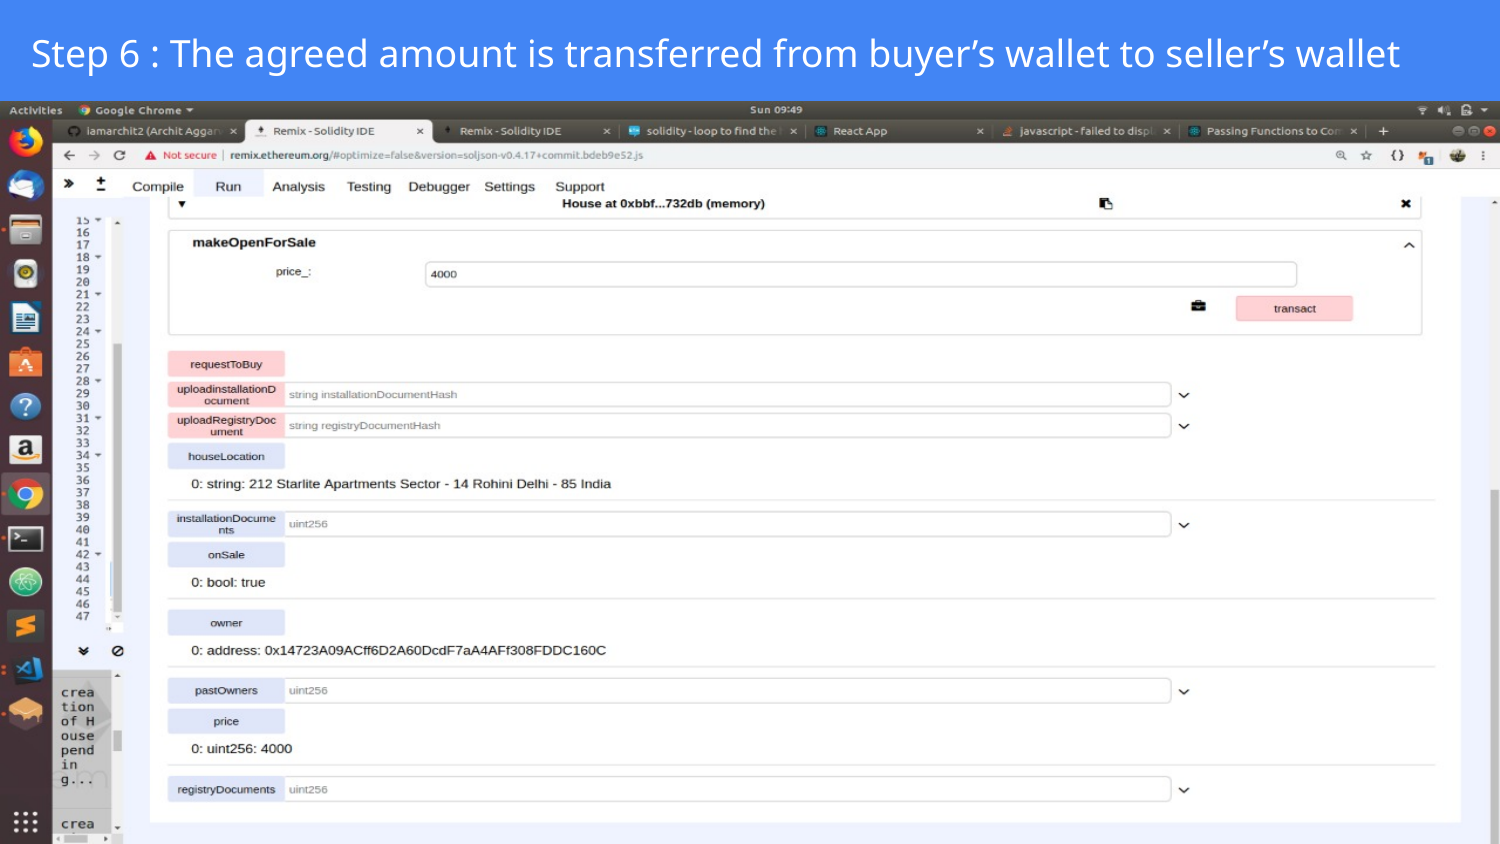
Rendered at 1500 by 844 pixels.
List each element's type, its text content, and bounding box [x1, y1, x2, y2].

picture [0, 101, 1500, 844]
title Step 6 : The agreed amount is transferred from buyer’s wallet to seller’s wallet [16, 2, 1464, 99]
